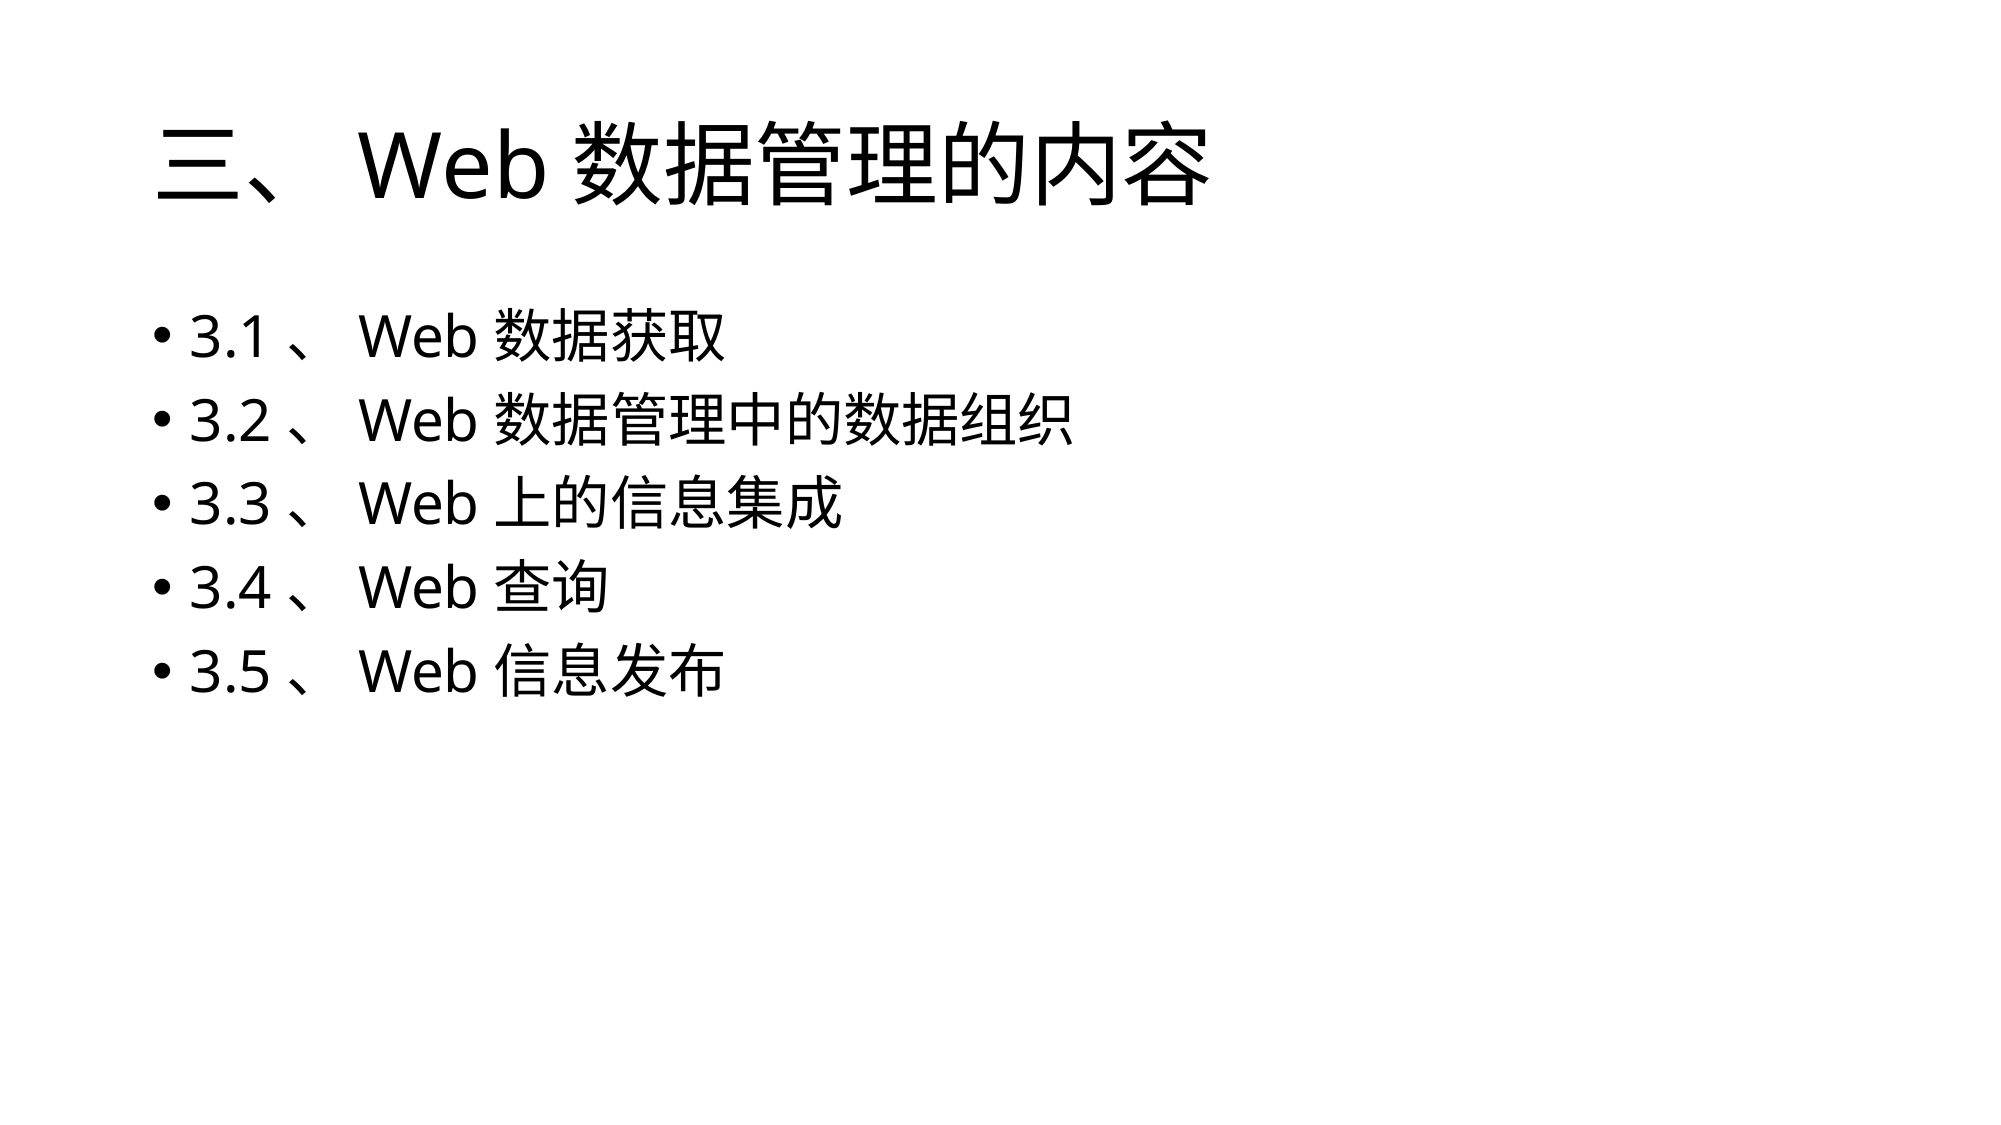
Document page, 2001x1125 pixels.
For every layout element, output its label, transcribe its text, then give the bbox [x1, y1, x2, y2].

title 三、Web数据管理的内容 [137, 59, 1863, 278]
list 3.1、Web数据获取 3.2、Web数据管理中的数据组织 3.3、Web上的信息集成 3.4、Web查询 3.5、Web信息发布 [137, 299, 1863, 1014]
